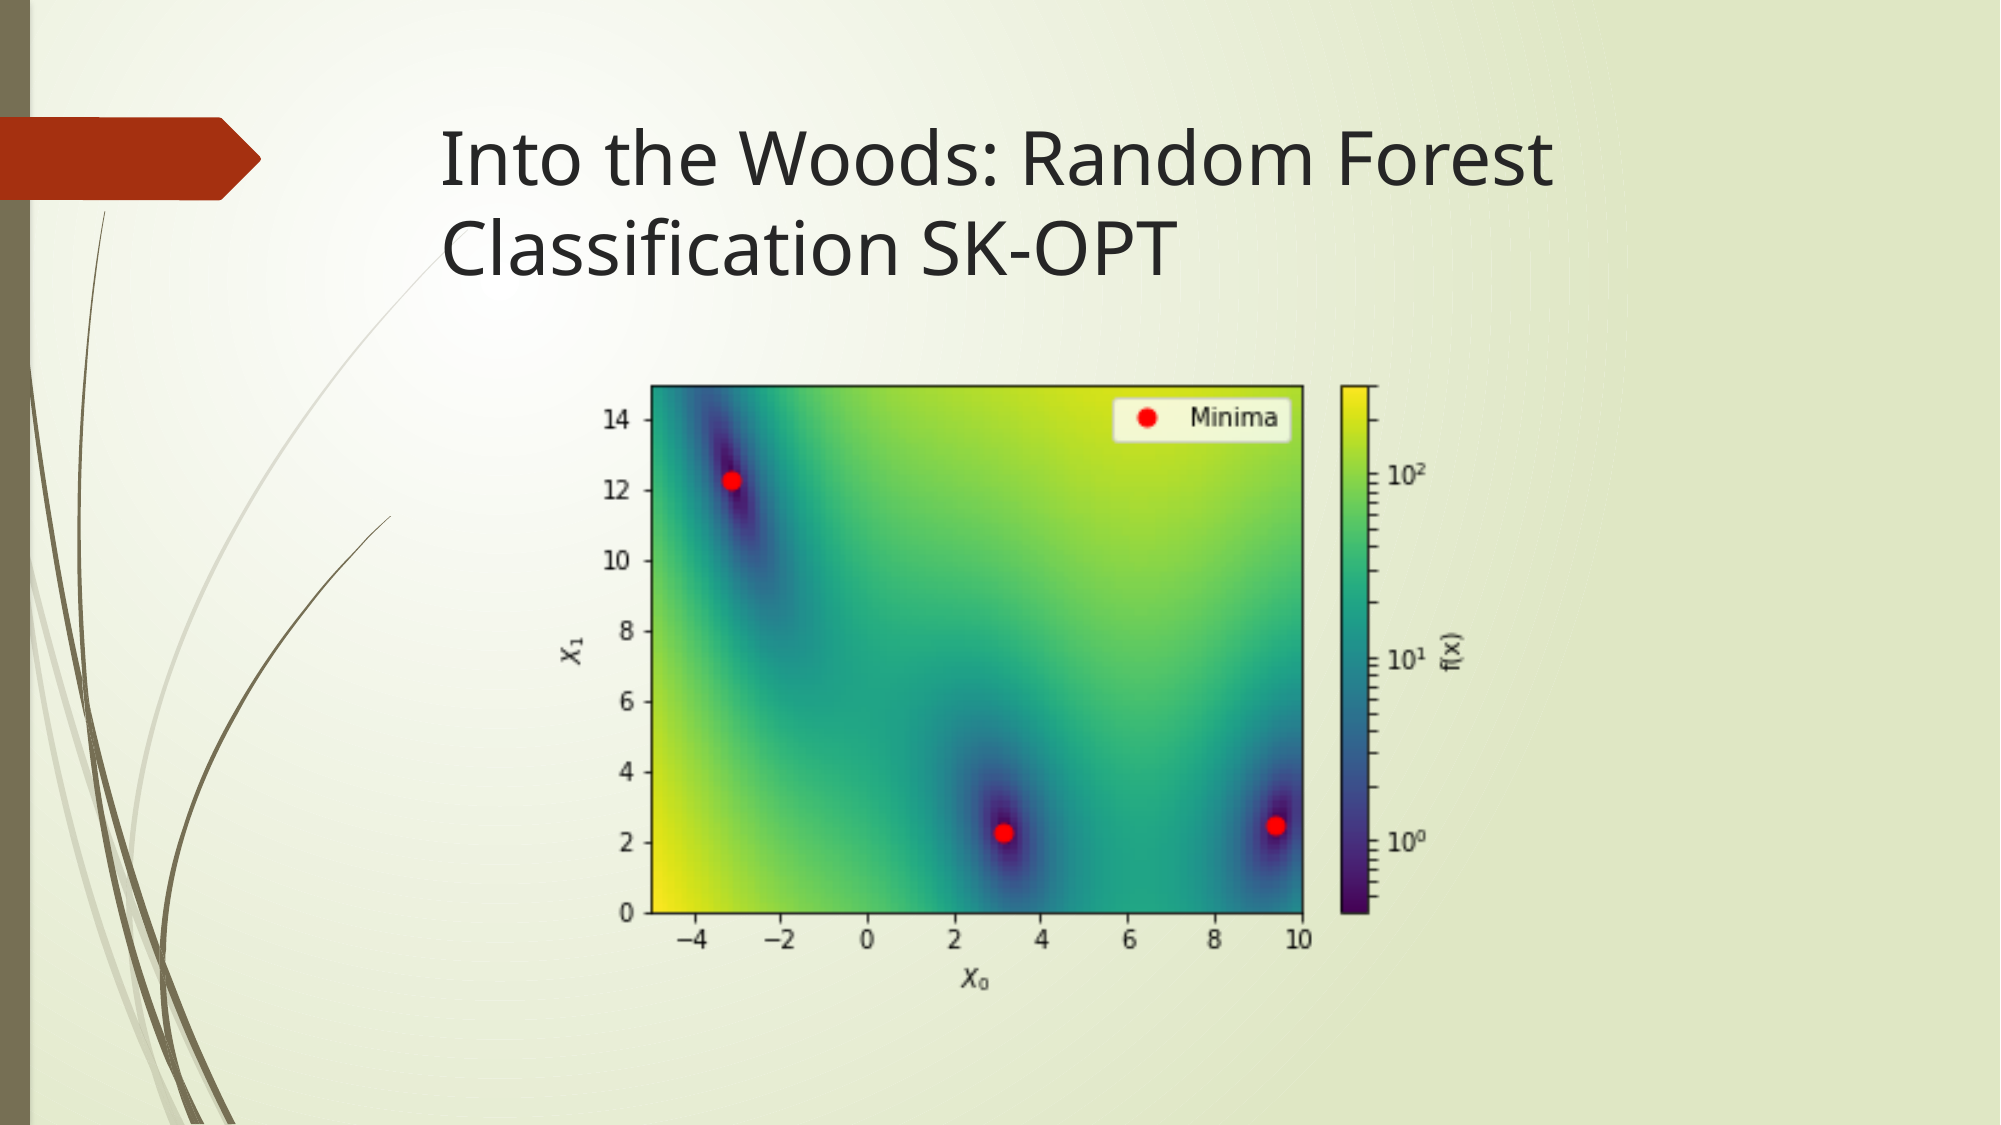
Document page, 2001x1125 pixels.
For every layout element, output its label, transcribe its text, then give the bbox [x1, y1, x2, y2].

picture [542, 358, 1482, 1015]
title Into the Woods: Random Forest Classification SK-OPT [425, 102, 1888, 313]
